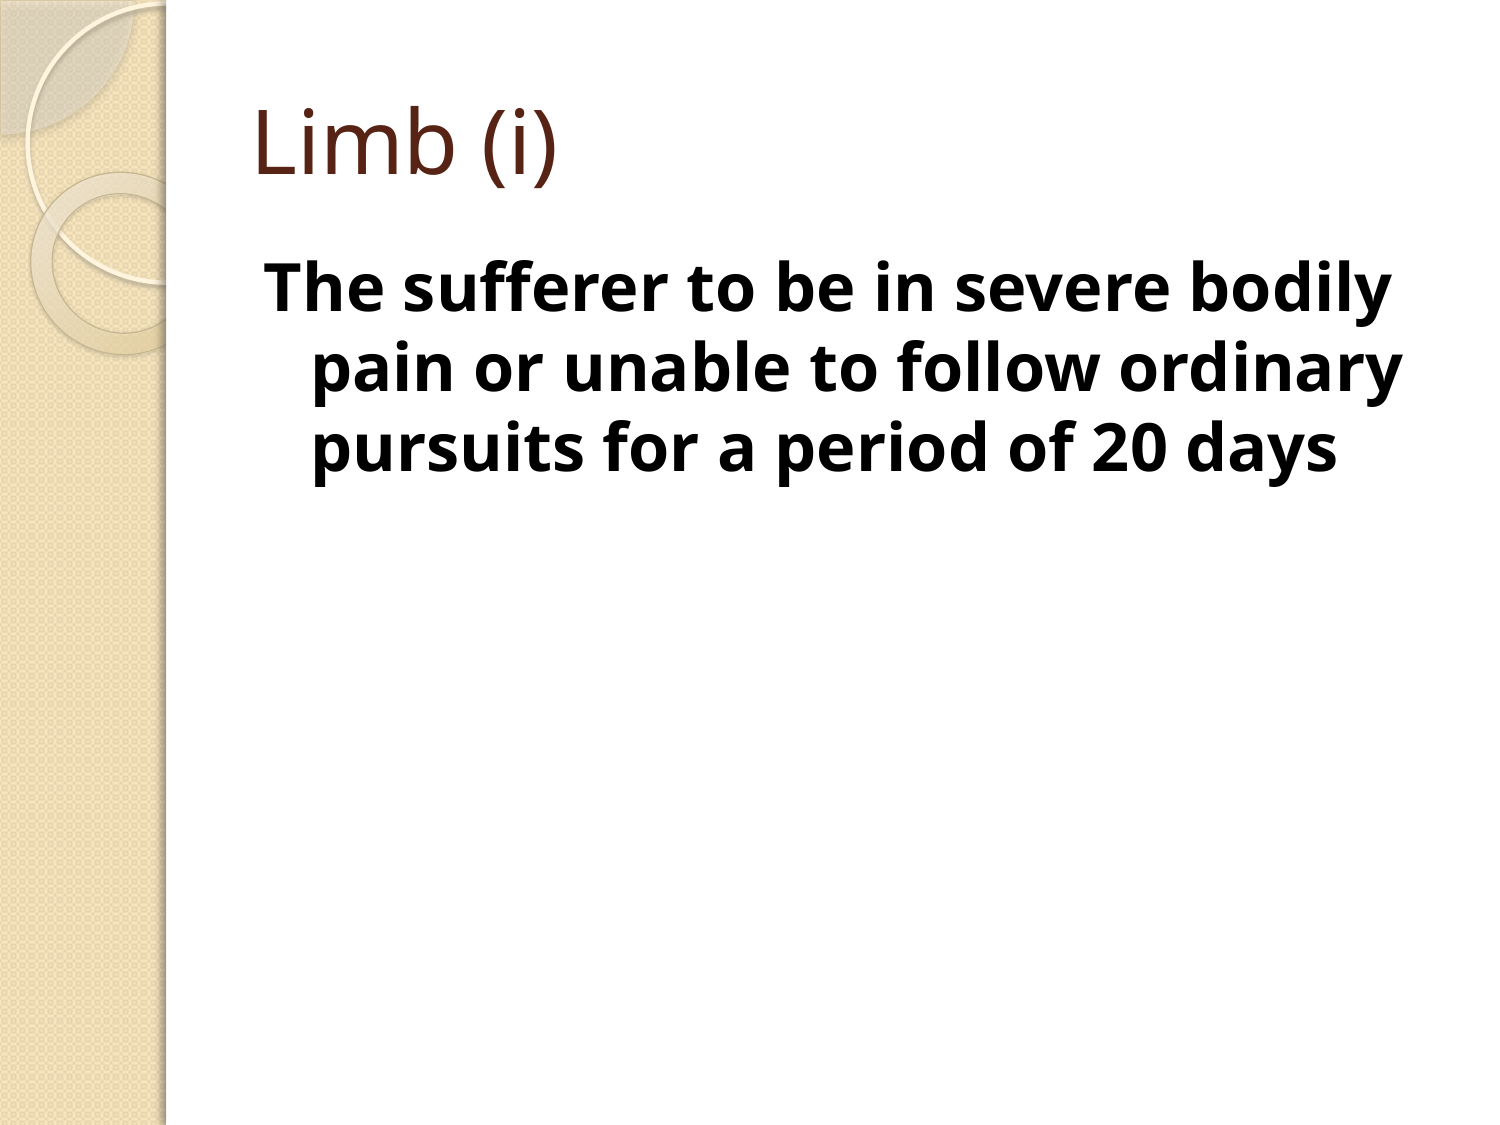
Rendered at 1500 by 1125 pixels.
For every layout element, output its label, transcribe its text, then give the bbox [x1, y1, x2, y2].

list The sufferer to be in severe bodily pain or unable to follow ordinary pursuits for a period of 20 days [235, 237, 1466, 1025]
title Limb (i) [235, 45, 1466, 233]
